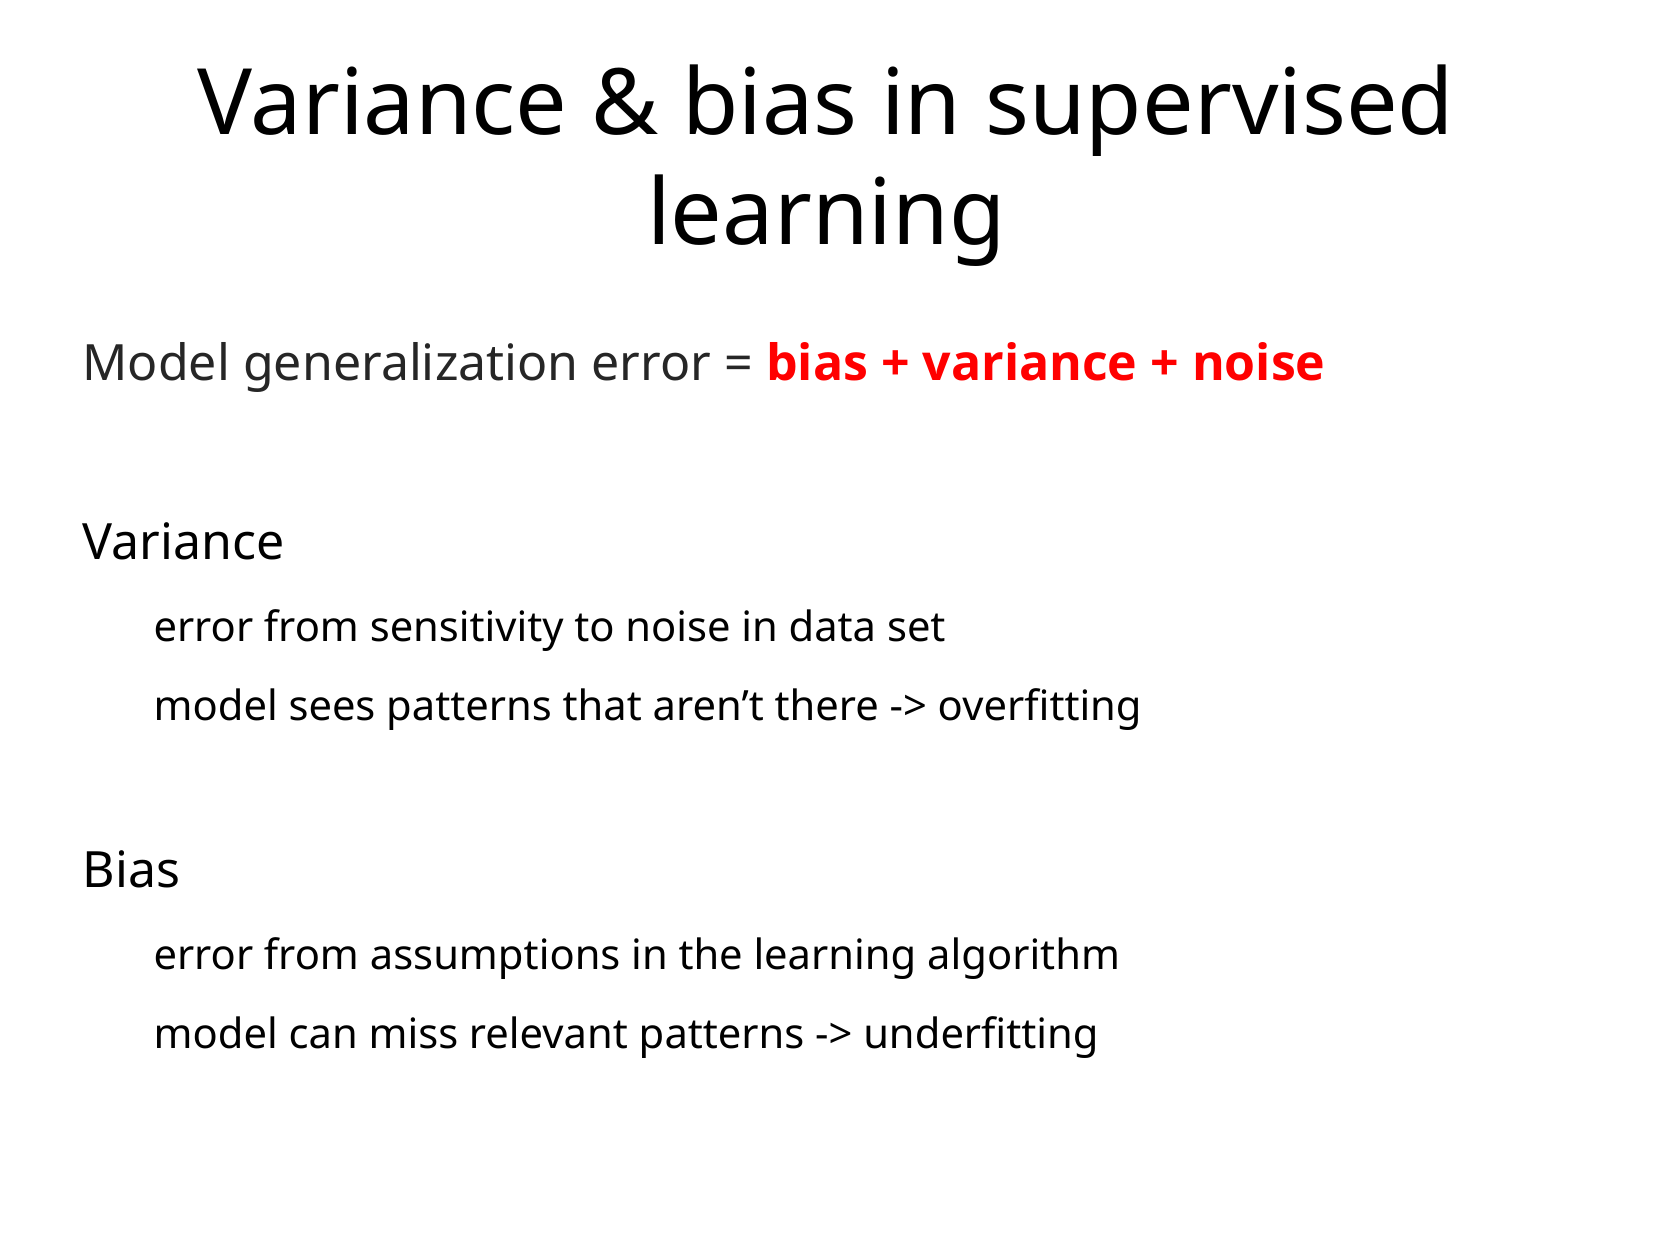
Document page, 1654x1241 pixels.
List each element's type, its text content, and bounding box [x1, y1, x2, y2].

list Model generalization error = bias + variance + noise Variance error from sensitivity to noise in data set model sees patterns that aren’t there -> overfitting Bias error from assumptions in the learning algorithm model can miss relevant patterns -> underfitting [82, 330, 1571, 1182]
title Variance & bias in supervised learning [82, 16, 1571, 289]
